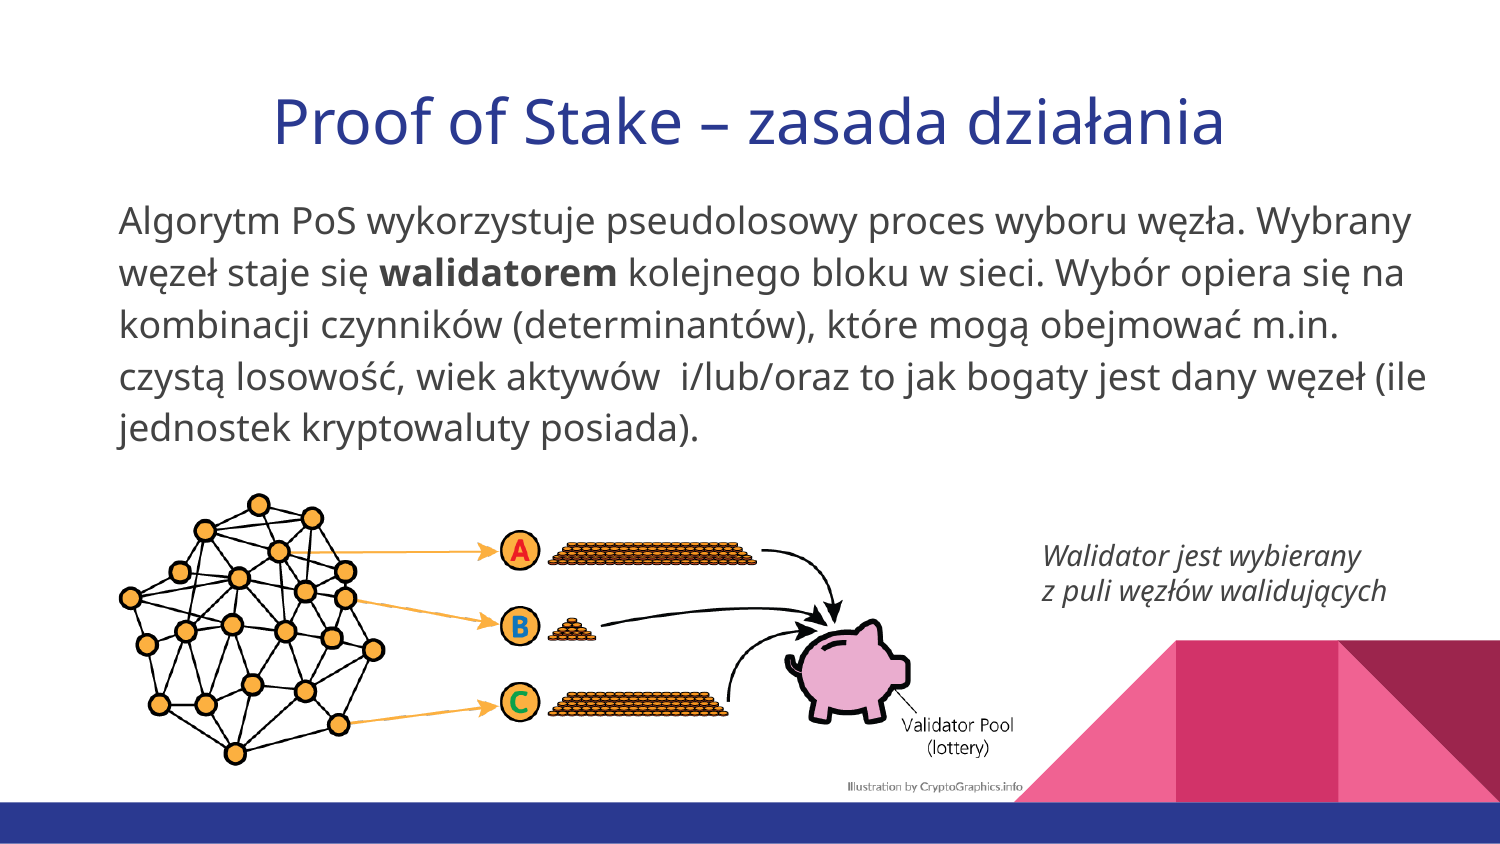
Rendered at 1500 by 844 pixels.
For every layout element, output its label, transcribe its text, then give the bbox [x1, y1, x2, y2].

list Algorytm PoS wykorzystuje pseudolosowy proces wyboru węzła. Wybrany węzeł staje się walidatorem kolejnego bloku w sieci. Wybór opiera się na kombinacji czynników (determinantów), które mogą obejmować m.in. czystą losowość, wiek aktywów i/lub/oraz to jak bogaty jest dany węzeł (ile jednostek kryptowaluty posiada). [103, 175, 1449, 477]
picture [95, 458, 1040, 809]
text_box Walidator jest wybierany z puli węzłów walidujących [1043, 530, 1428, 615]
title Proof of Stake – zasada działania [51, 67, 1449, 167]
